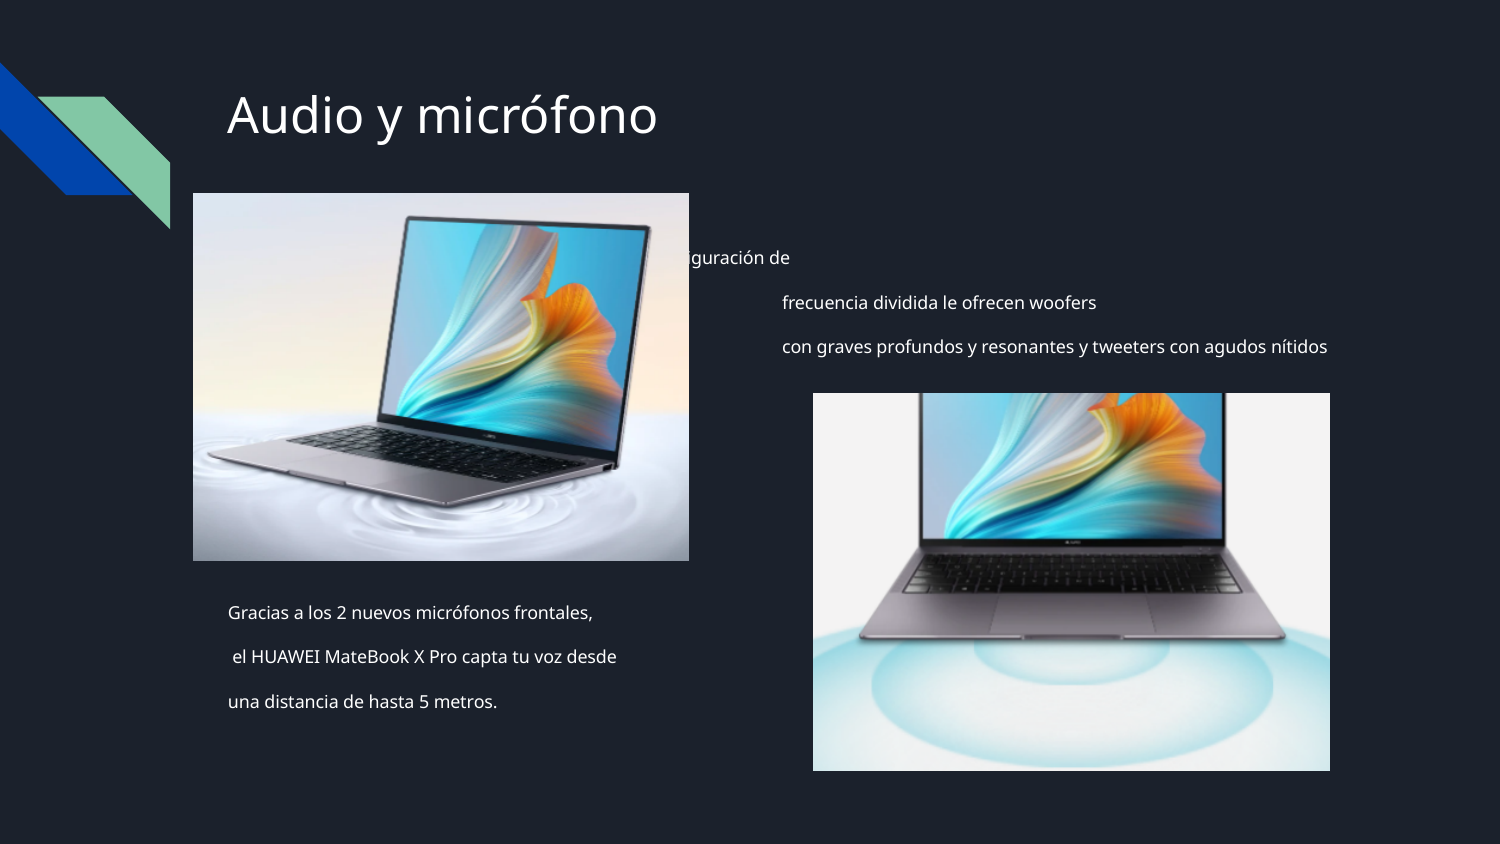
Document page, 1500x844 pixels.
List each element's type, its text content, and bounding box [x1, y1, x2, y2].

list Los potentes altavoces cuádruples y la configuración de frecuencia dividida le ofrecen woofers con graves profundos y resonantes y tweeters con agudos nítidos Gracias a los 2 nuevos micrófonos frontales, el HUAWEI MateBook X Pro capta tu voz desde una distancia de hasta 5 metros. [212, 227, 1368, 735]
picture [193, 193, 689, 561]
picture [813, 393, 1330, 771]
title Audio y micrófono [212, 64, 1368, 215]
